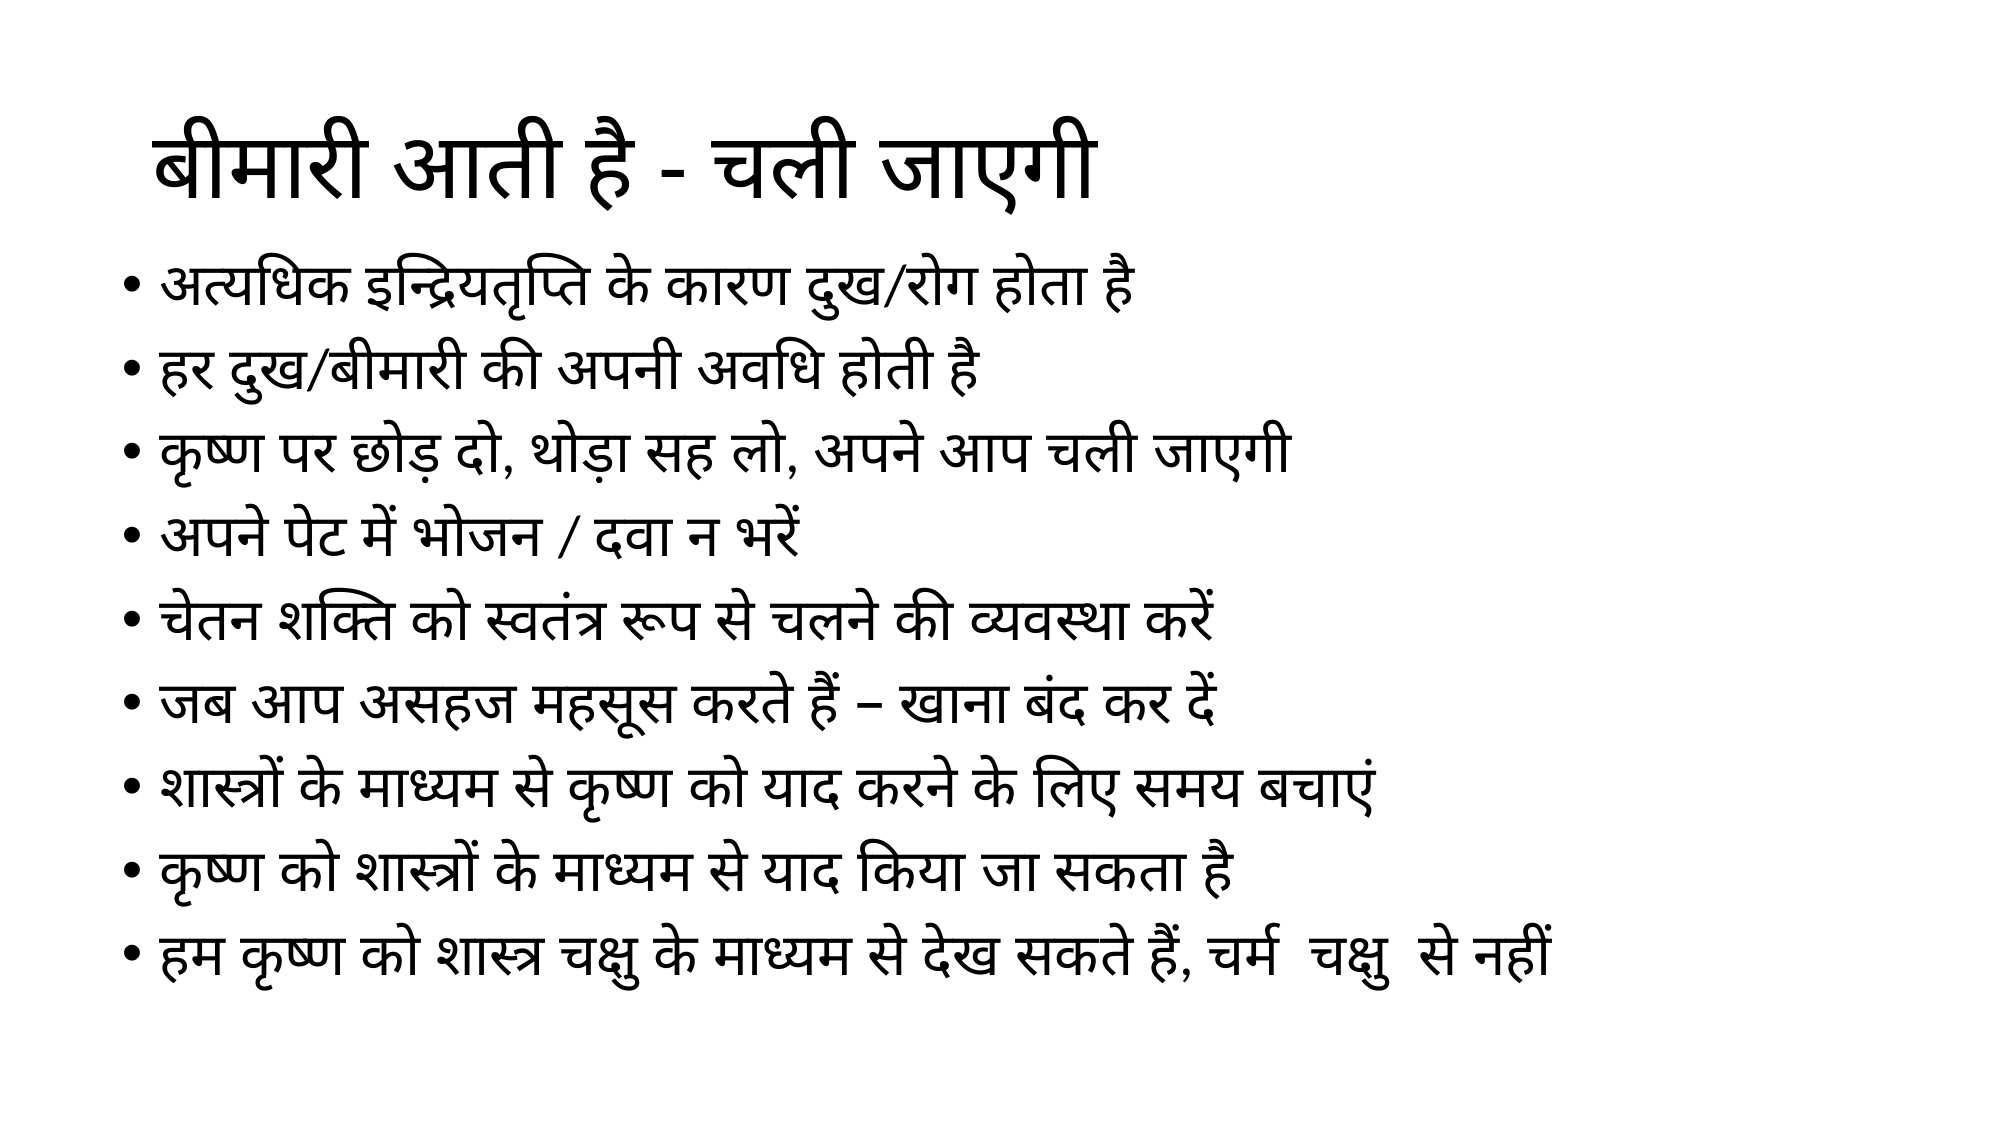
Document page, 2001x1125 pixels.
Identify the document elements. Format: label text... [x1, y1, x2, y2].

title बीमारी आती है - चली जाएगी [137, 59, 1863, 247]
list अत्यधिक इन्द्रियतृप्ति के कारण दुख/रोग होता है हर दुख/बीमारी की अपनी अवधि होती है कृष्ण पर छोड़ दो, थोड़ा सह लो, अपने आप चली जाएगी अपने पेट में भोजन / दवा न भरें चेतन शक्ति को स्वतंत्र रूप से चलने की व्यवस्था करें जब आप असहज महसूस करते हैं – खाना बंद कर दें शास्त्रों के माध्यम से कृष्ण को याद करने के लिए समय बचाएं कृष्ण को शास्त्रों के माध्यम से याद किया जा सकता है हम कृष्ण को शास्त्र चक्षु के माध्यम से देख सकते हैं, चर्म चक्षु से नहीं [106, 247, 1863, 1066]
